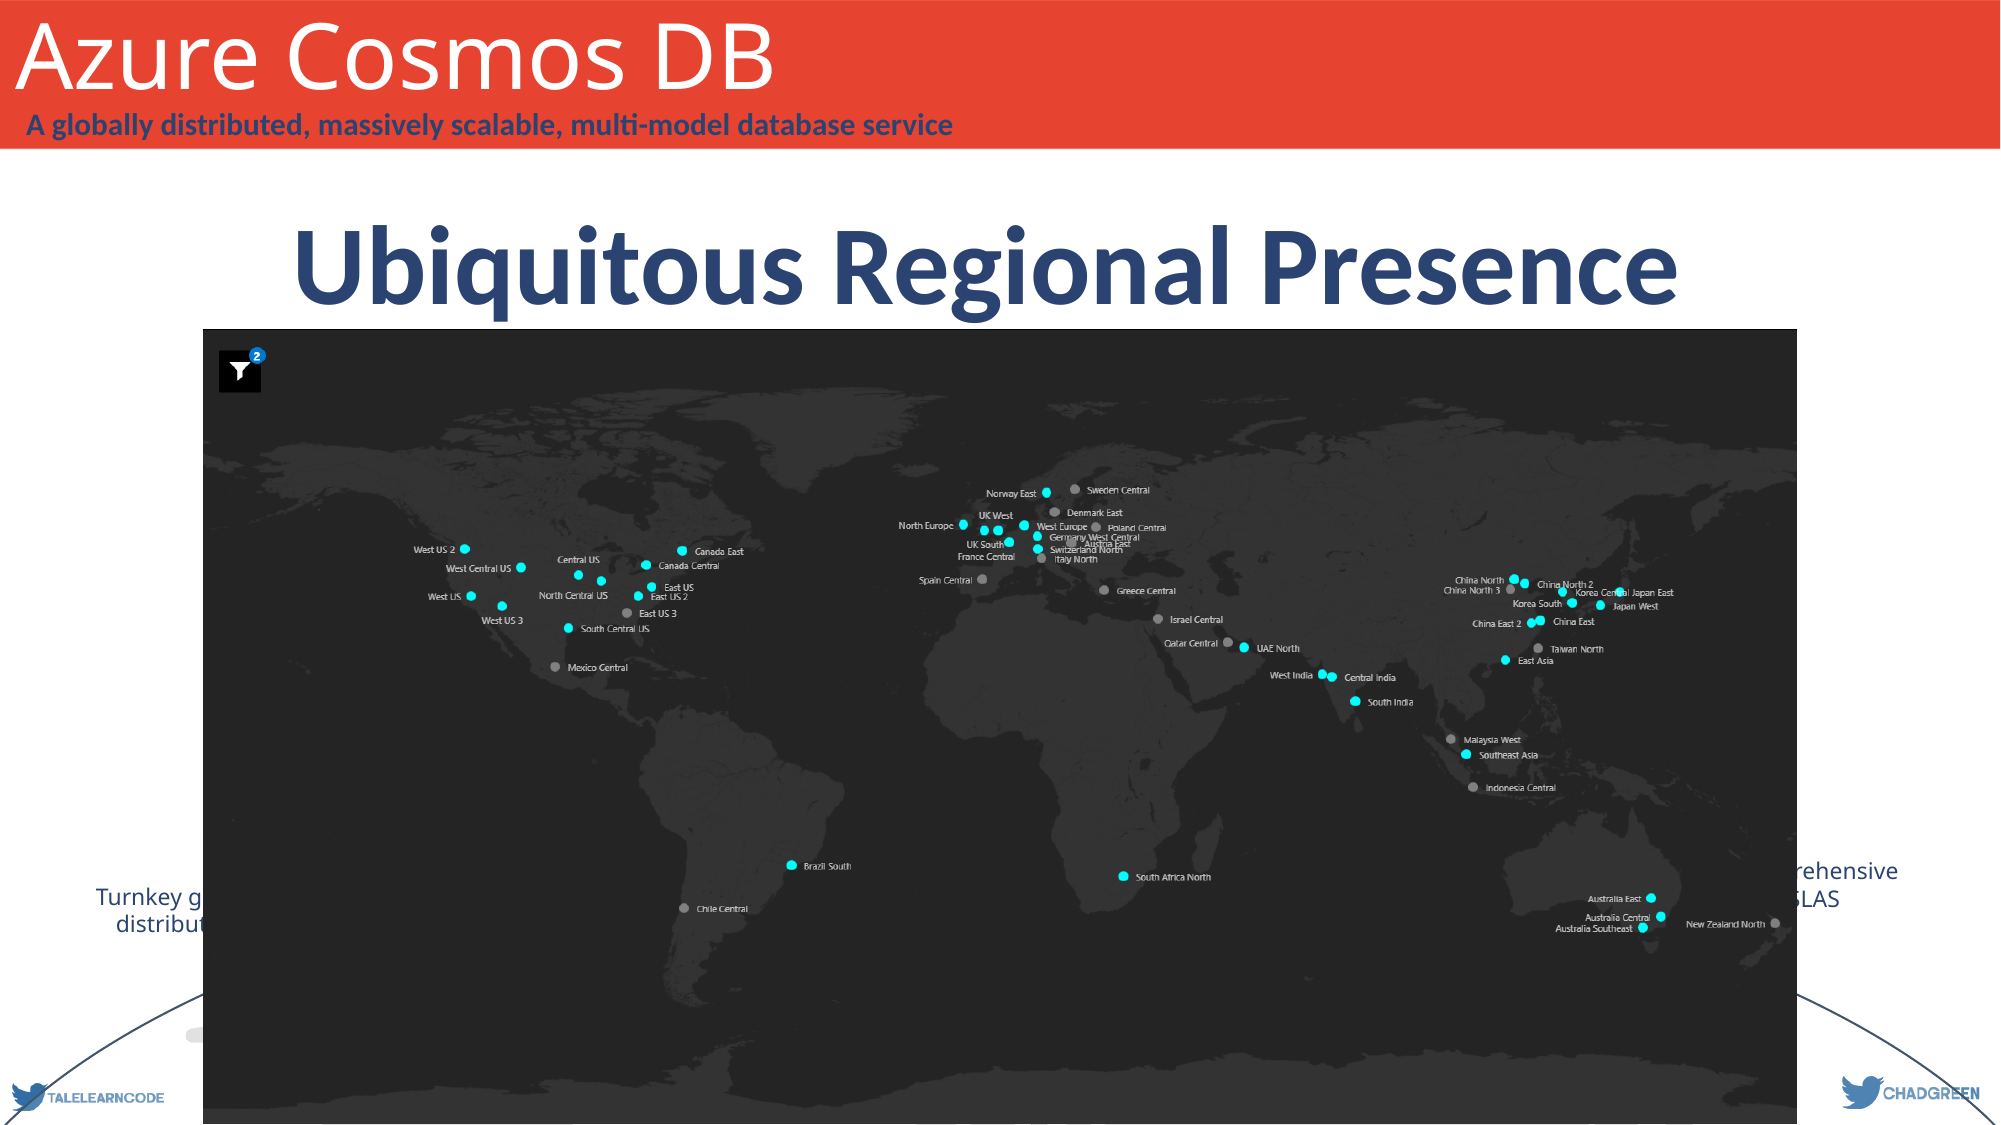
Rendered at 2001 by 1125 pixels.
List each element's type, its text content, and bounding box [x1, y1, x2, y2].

text_box [1814, 1001, 1996, 1125]
text_box Turnkey global distribution [81, 874, 203, 945]
picture [0, 0, 2001, 1125]
text_box Comprehensive SLAS [1797, 849, 1914, 920]
text_box [4, 1002, 185, 1125]
title Azure Cosmos DB [0, 3, 2000, 150]
picture [1990, 1118, 2001, 1125]
list A globally distributed, massively scalable, multi-model database service [11, 101, 2000, 150]
text_box Ubiquitous Regional Presence [267, 184, 1707, 329]
